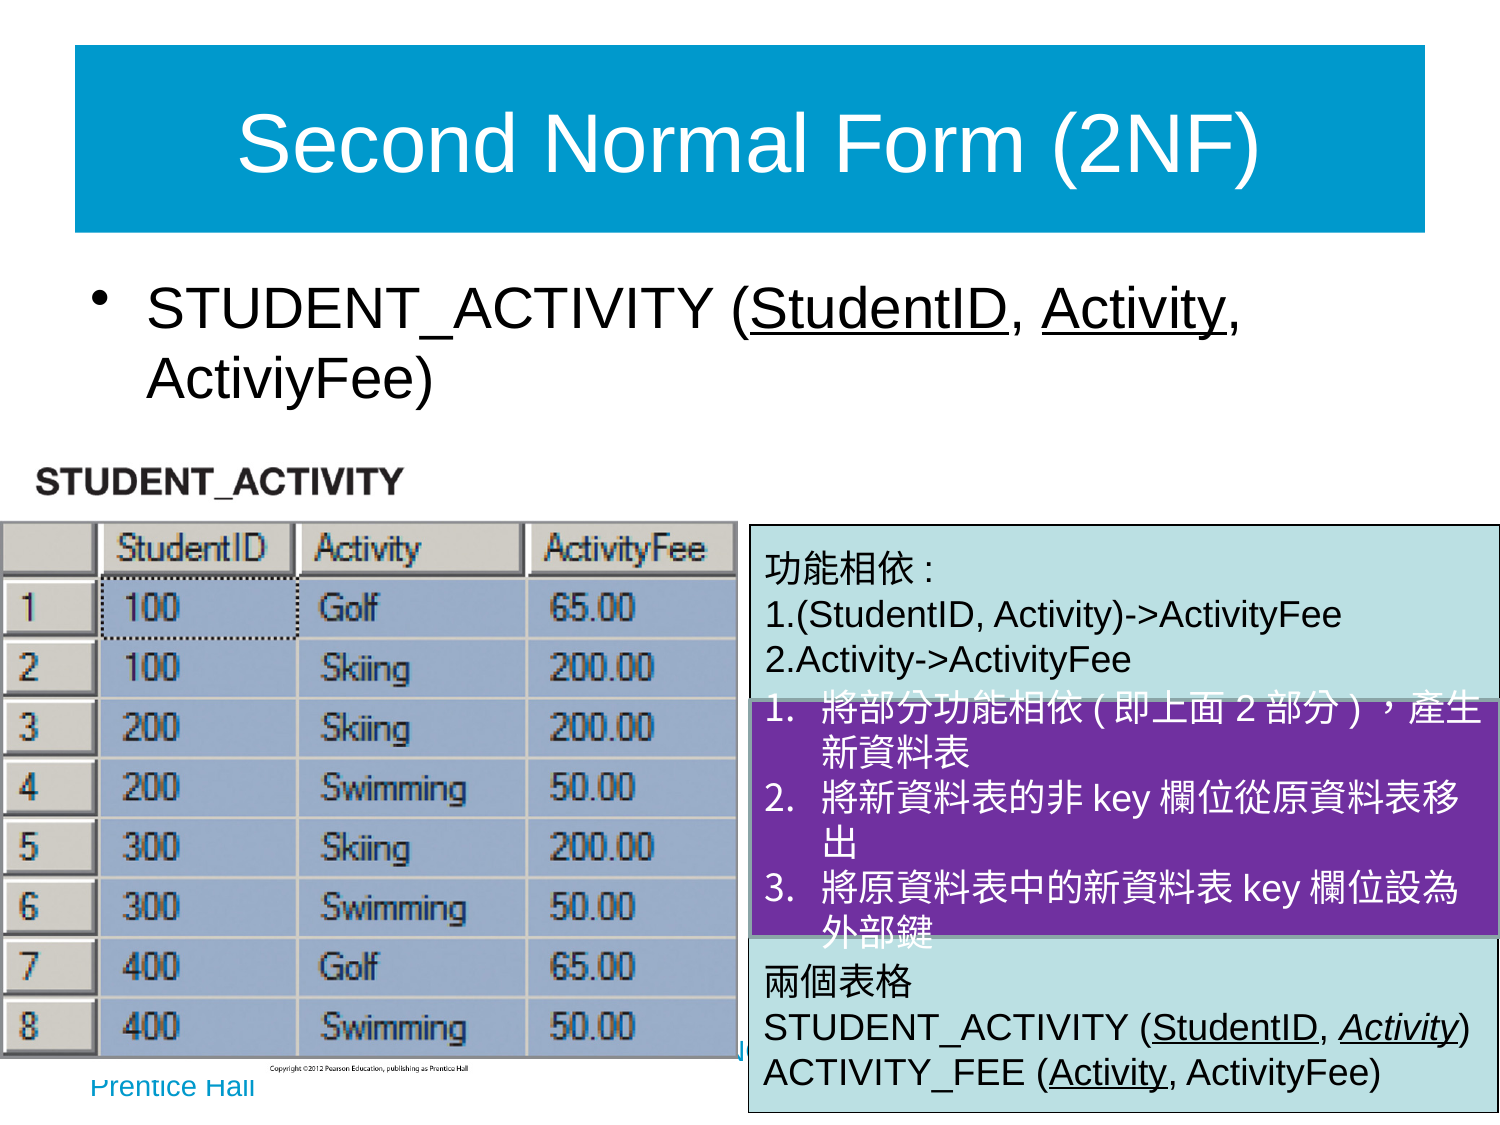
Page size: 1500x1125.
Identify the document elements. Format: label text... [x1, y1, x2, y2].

text_box 兩個表格 STUDENT_ACTIVITY (StudentID, Activity) ACTIVITY_FEE (Activity, ActivityFee) [748, 939, 1499, 1113]
picture [0, 462, 738, 1080]
text_box 功能相依: 1.(StudentID, Activity)->ActivityFee 2.Activity->ActivityFee [749, 525, 1500, 698]
title Second Normal Form (2NF) [75, 45, 1425, 233]
list STUDENT_ACTIVITY (StudentID, Activity, ActiviyFee) [75, 262, 1425, 1005]
text_box KROENKE AND AUER - DATABASE PROCESSING Pearson Prentice Hall [74, 1025, 748, 1104]
text_box 將部分功能相依(即上面2部分)，產生新資料表 將新資料表的非key欄位從原資料表移出 將原資料表中的新資料表key欄位設為外部鍵 [748, 698, 1500, 939]
